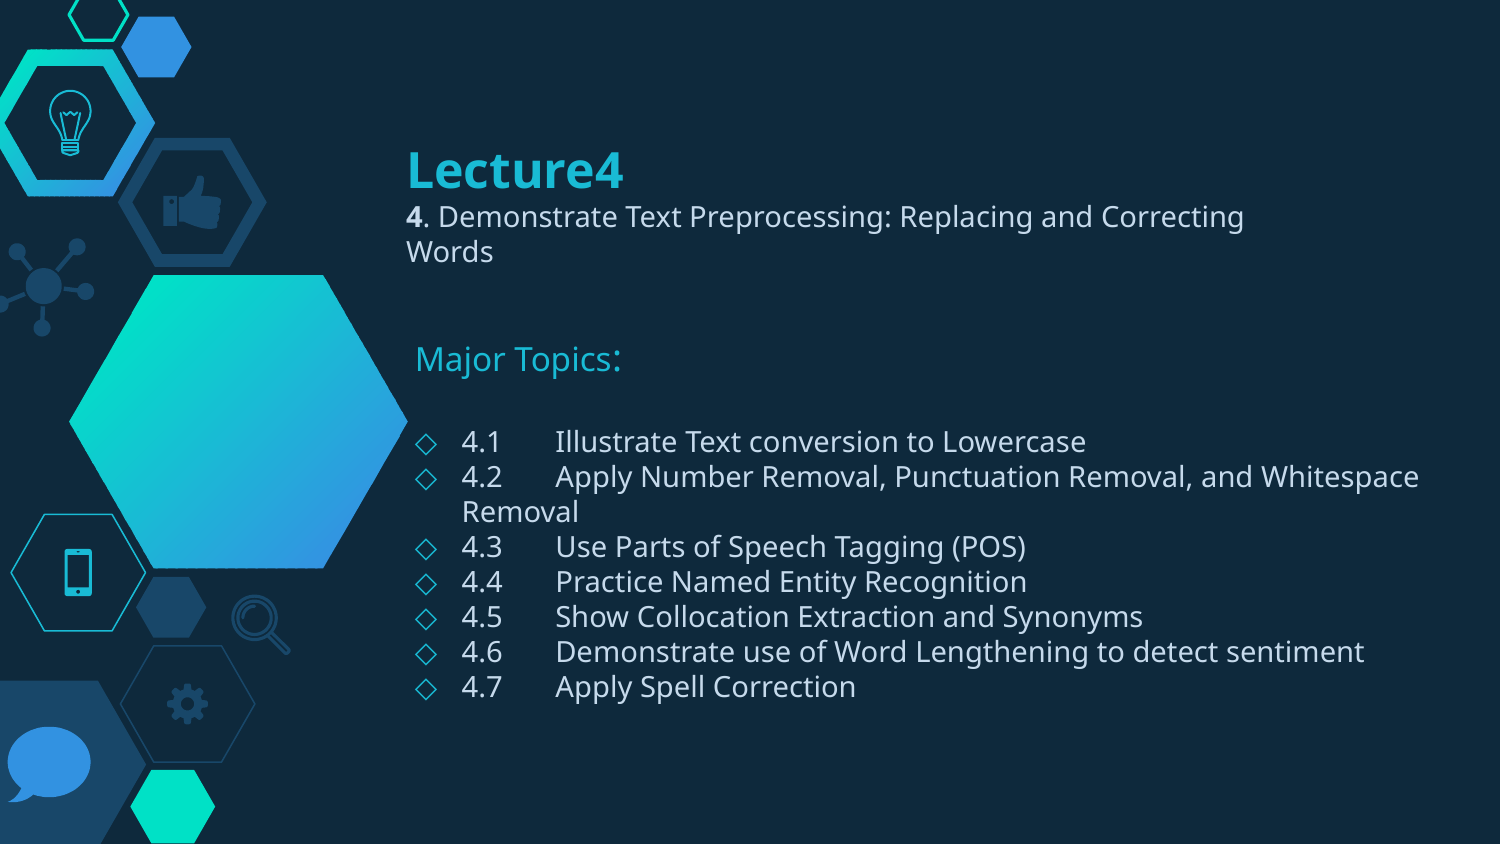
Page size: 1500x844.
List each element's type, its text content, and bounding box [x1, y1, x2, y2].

text_box Major Topics: 4.1 Illustrate Text conversion to Lowercase 4.2 Apply Number Removal, Punctuation Removal, and Whitespace Removal 4.3 Use Parts of Speech Tagging (POS) 4.4 Practice Named Entity Recognition 4.5 Show Collocation Extraction and Synonyms 4.6 Demonstrate use of Word Lengthening to detect sentiment 4.7 Apply Spell Correction [399, 326, 1483, 746]
text_box [67, 427, 229, 566]
title Lecture4 4. Demonstrate Text Preprocessing: Replacing and Correcting Words [391, 93, 1316, 284]
